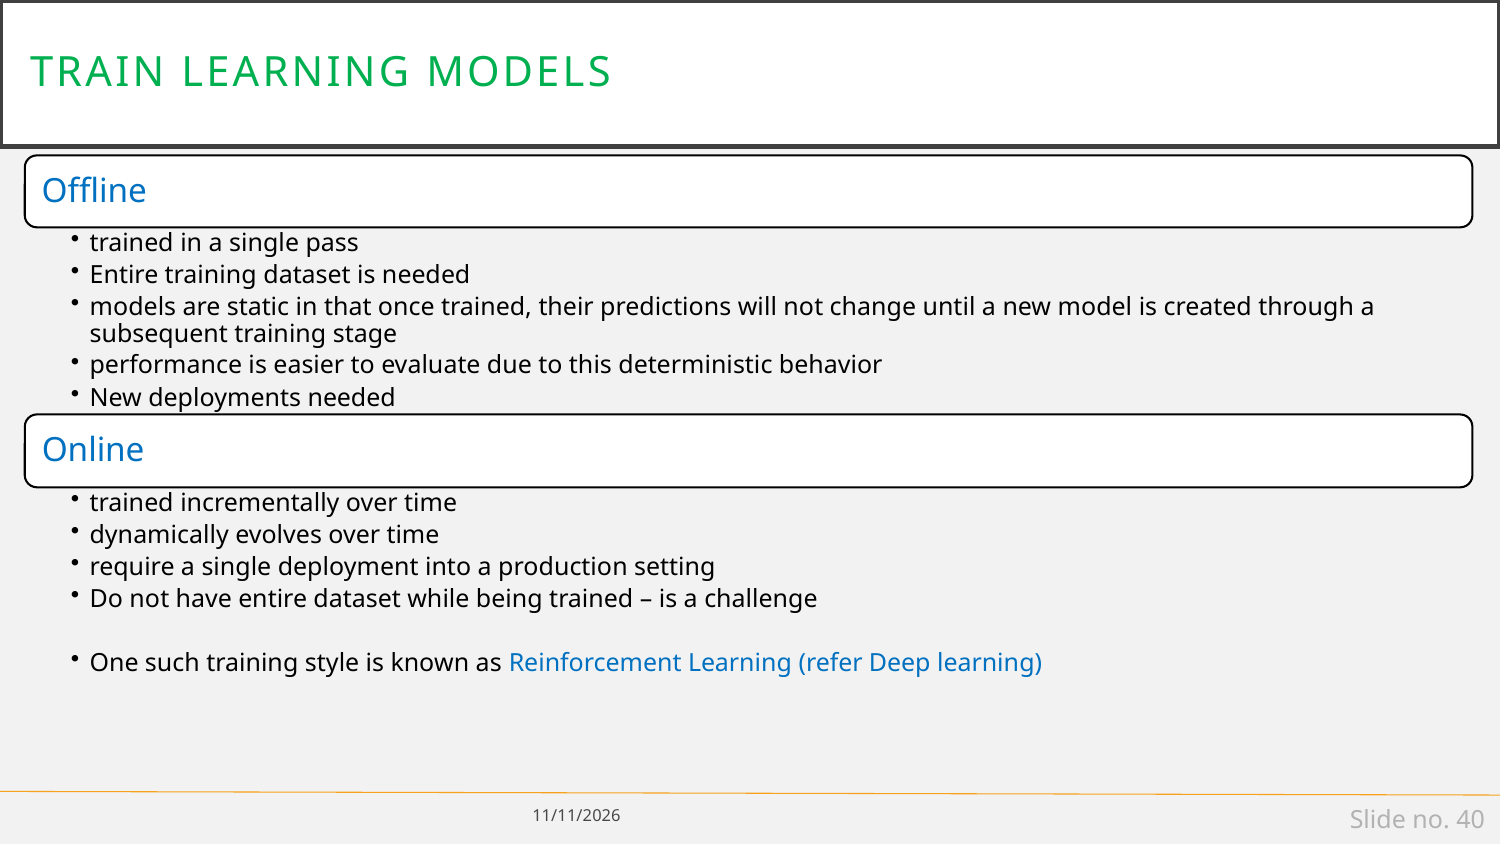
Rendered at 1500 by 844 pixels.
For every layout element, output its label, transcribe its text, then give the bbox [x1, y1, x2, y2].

slide_number Slide no. 40 [1162, 797, 1500, 843]
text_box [24, 153, 1473, 682]
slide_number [0, 796, 636, 837]
title train learning models [0, 0, 1500, 149]
